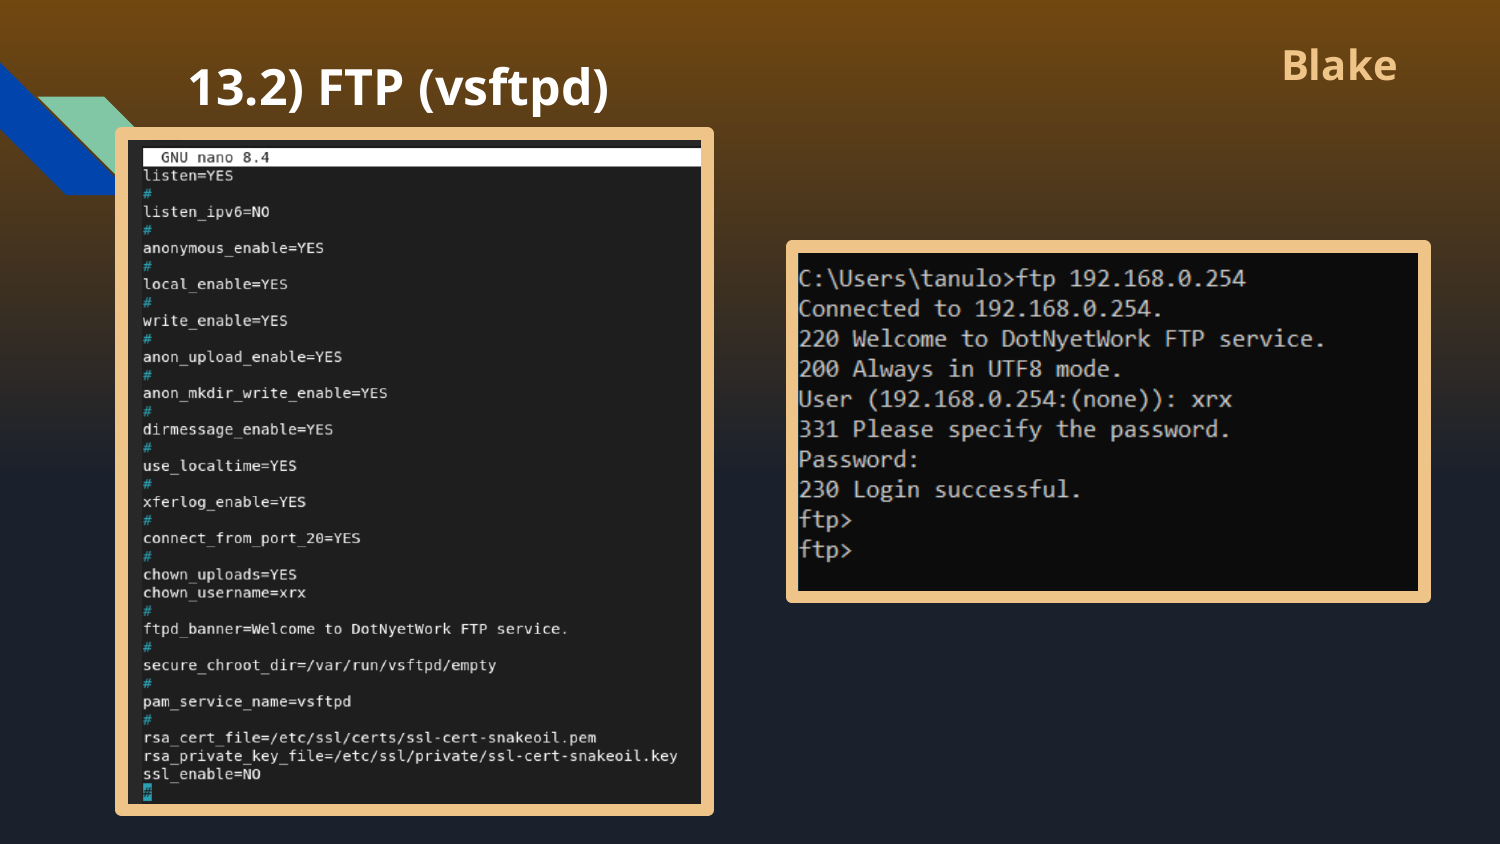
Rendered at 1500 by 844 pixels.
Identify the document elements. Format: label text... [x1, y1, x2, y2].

picture [798, 252, 1419, 592]
picture [127, 139, 702, 804]
text_box Blake [1266, 31, 1426, 97]
title 13.2) FTP (vsftpd) [172, 40, 1328, 191]
